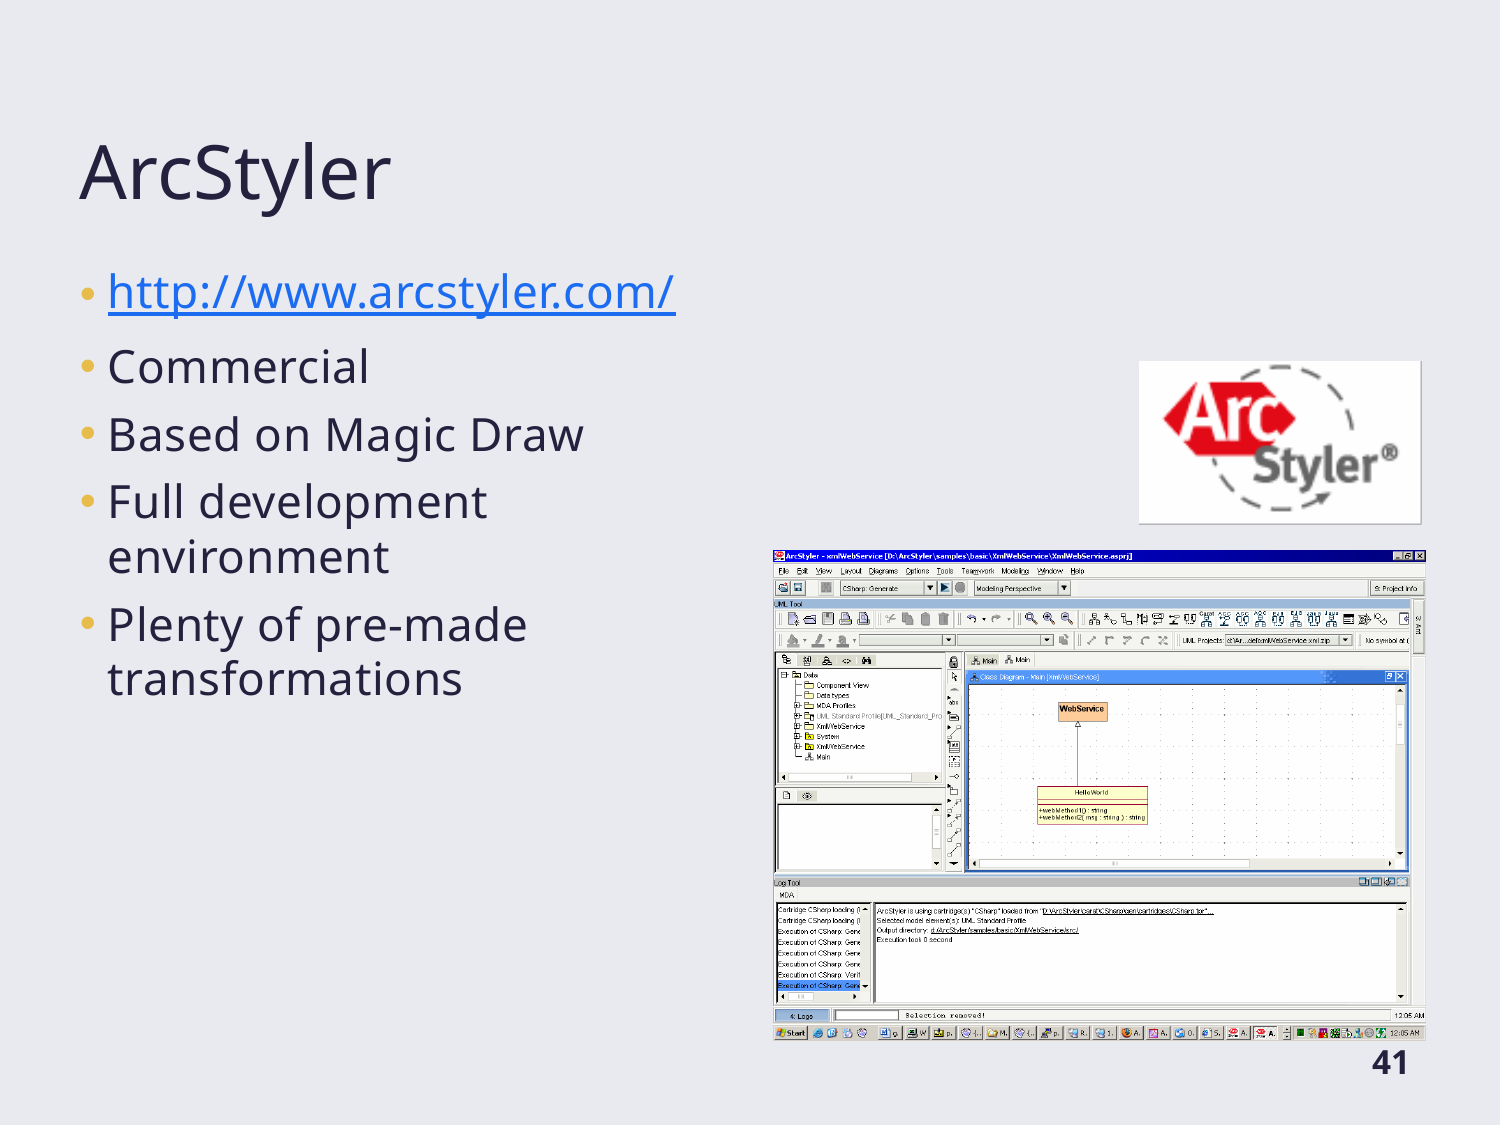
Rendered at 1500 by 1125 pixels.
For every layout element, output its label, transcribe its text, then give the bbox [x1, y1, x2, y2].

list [773, 550, 1426, 1041]
title ArcStyler [64, 78, 1424, 222]
slide_number 41 [1074, 1050, 1425, 1103]
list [1139, 361, 1424, 527]
list http://www.arcstyler.com/ Commercial Based on Magic Draw Full development environment Plenty of pre-made transformations [64, 255, 732, 1047]
